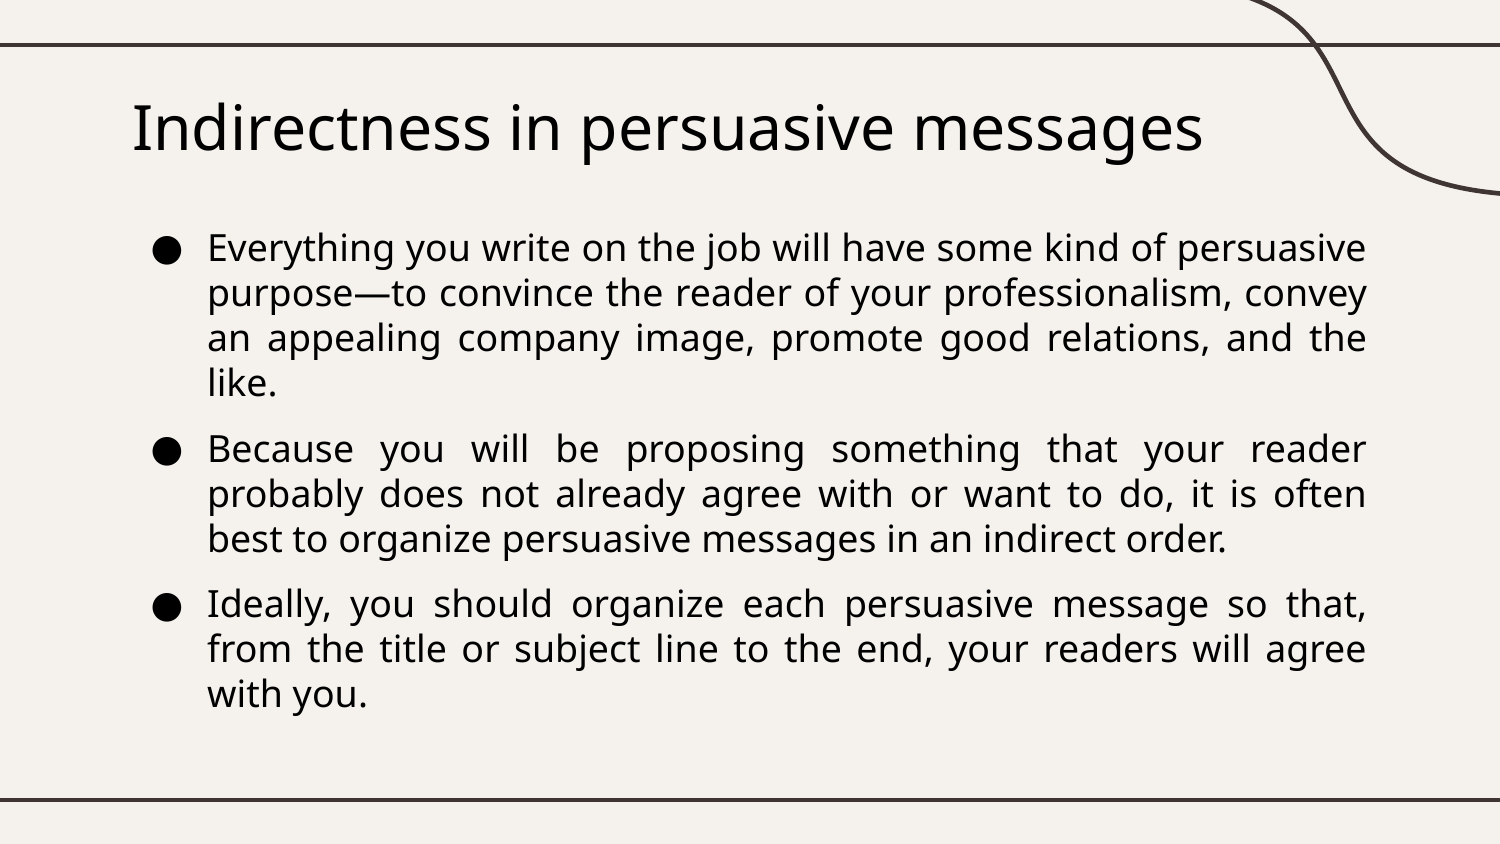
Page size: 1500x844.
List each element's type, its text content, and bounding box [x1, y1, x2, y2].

title Indirectness in persuasive messages [116, 72, 1355, 167]
list Everything you write on the job will have some kind of persuasive purpose—to convince the reader of your professionalism, convey an appealing company image, promote good relations, and the like. Because you will be proposing something that your reader probably does not already agree with or want to do, it is often best to organize persuasive messages in an indirect order. Ideally, you should organize each persuasive message so that, from the title or subject line to the end, your readers will agree with you. [116, 208, 1383, 750]
